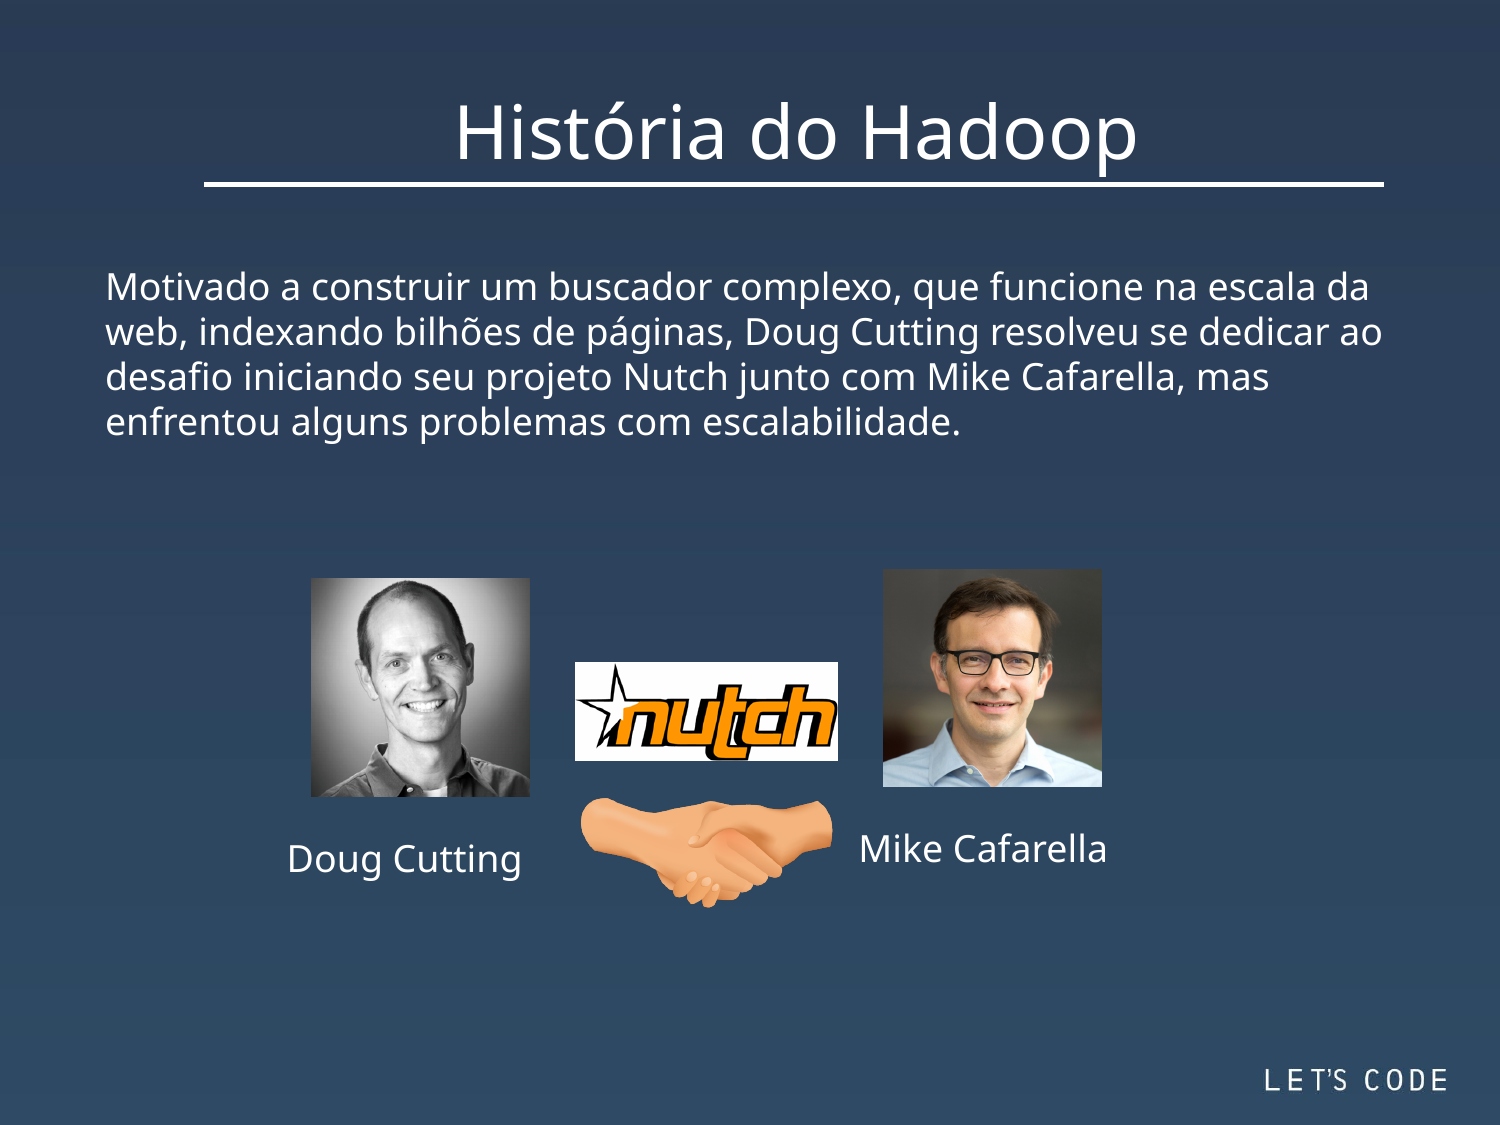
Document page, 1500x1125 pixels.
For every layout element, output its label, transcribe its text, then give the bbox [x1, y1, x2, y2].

picture [0, 0, 1500, 1125]
text_box História do Hadoop [195, 69, 1399, 168]
text_box Motivado a construir um buscador complexo, que funcione na escala da web, indexando bilhões de páginas, Doug Cutting resolveu se dedicar ao desafio iniciando seu projeto Nutch junto com Mike Cafarella, mas enfrentou alguns problemas com escalabilidade. [90, 247, 1453, 555]
text_box Doug Cutting [271, 819, 563, 910]
text_box Mike Cafarella [849, 810, 1142, 901]
